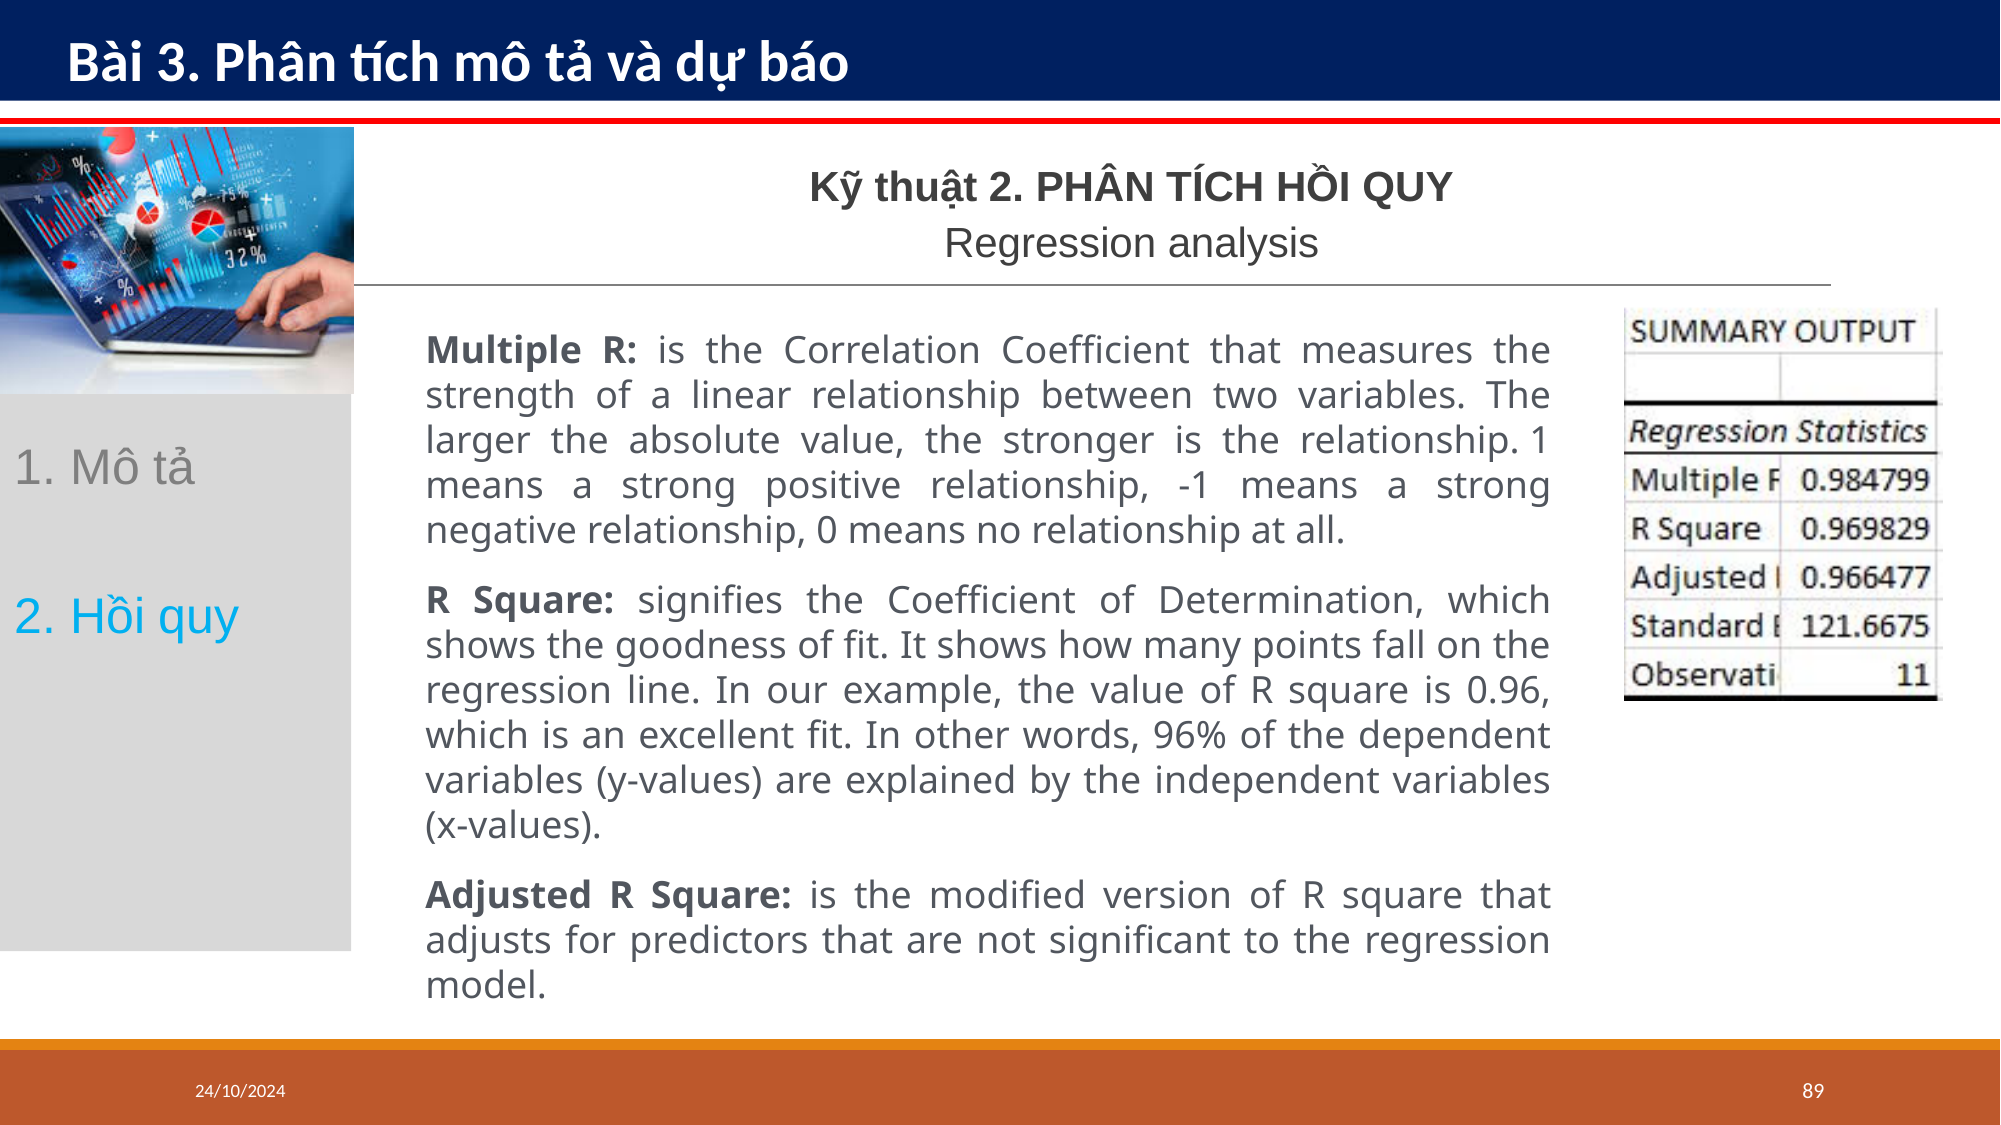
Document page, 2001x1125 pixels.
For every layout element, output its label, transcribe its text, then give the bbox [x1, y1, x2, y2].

slide_number ‹#› [1624, 1059, 1840, 1120]
text_box 1. Mô tả 2. Hồi quy [0, 400, 352, 952]
picture [0, 127, 354, 394]
text_box Bài 3. Phân tích mô tả và dự báo [0, 0, 2000, 101]
text_box Kỹ thuật 2. PHÂN TÍCH HỒI QUY Regression analysis [559, 146, 1704, 274]
text_box Multiple R: is the Correlation Coefficient that measures the strength of a linear relationship between two variables. The larger the absolute value, the stronger is the relationship. 1 means a strong positive relationship, -1 means a strong negative relationship, 0 means no relationship at all. R Square: signifies the Coefficient of Determination, which shows the goodness of fit. It shows how many points fall on the regression line. In our example, the value of R square is 0.96, which is an excellent fit. In other words, 96% of the dependent variables (y-values) are explained by the independent variables (x-values). Adjusted R Square: is the modified version of R square that adjusts for predictors that are not significant to the regression model. [410, 318, 1568, 1014]
picture [1623, 298, 1944, 701]
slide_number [180, 1059, 586, 1120]
